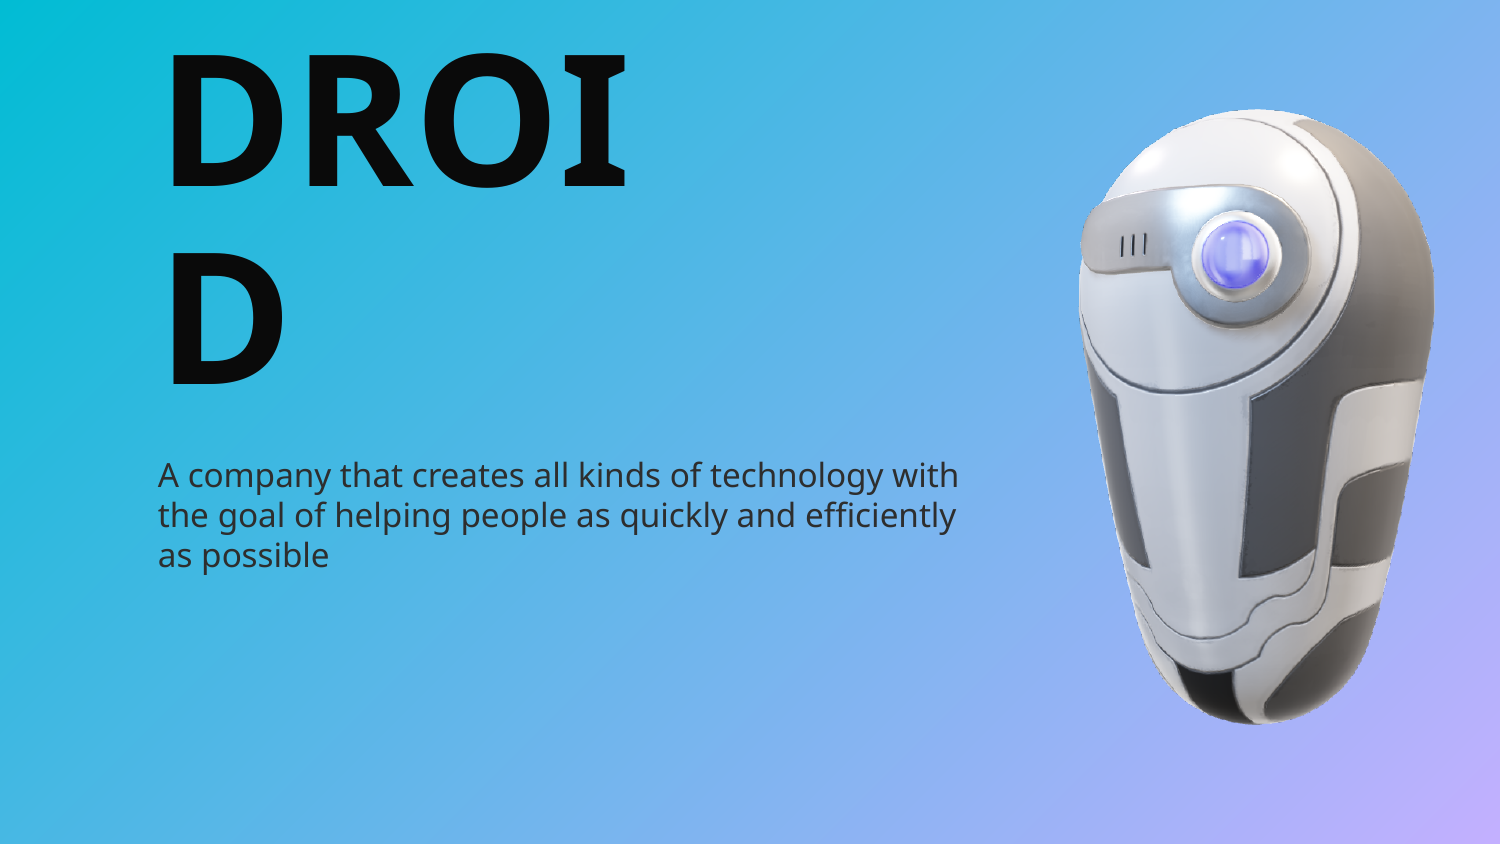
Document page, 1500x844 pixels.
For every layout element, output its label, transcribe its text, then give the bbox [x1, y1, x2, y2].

picture [1069, 100, 1441, 741]
title DROID [142, 233, 732, 439]
subtitle A company that creates all kinds of technology with the goal of helping people as quickly and efficiently as possible [142, 439, 978, 587]
